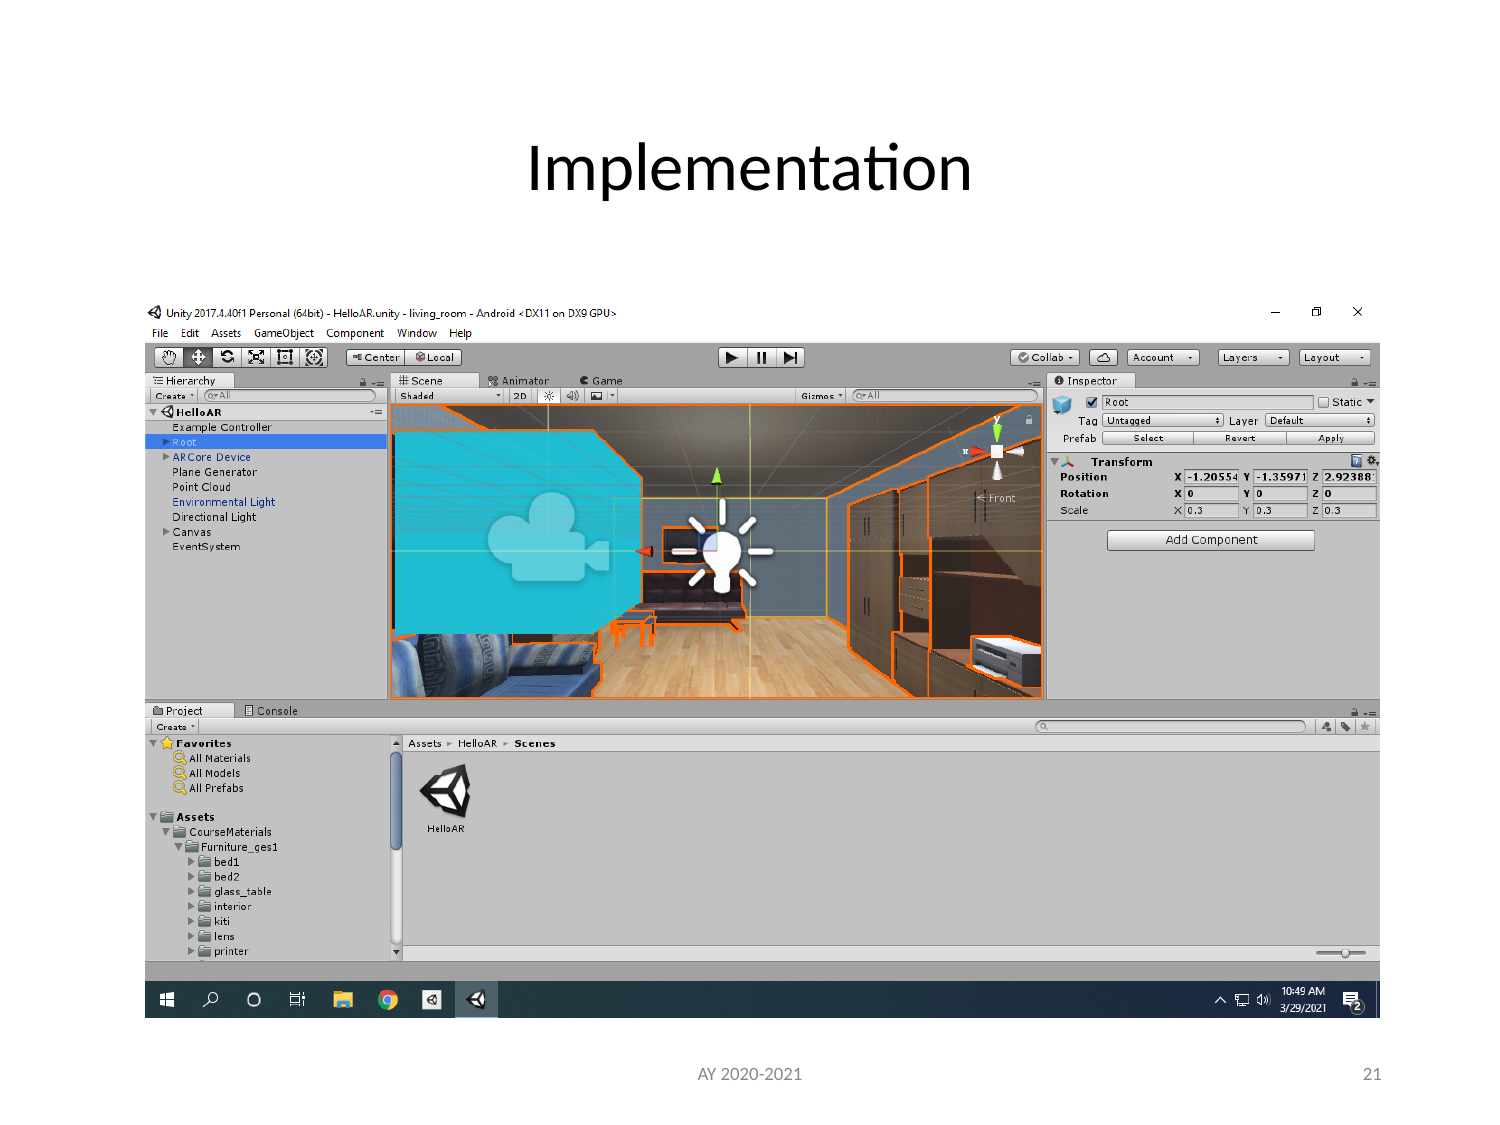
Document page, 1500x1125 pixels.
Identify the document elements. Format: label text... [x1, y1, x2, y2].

slide_number 21 [1059, 1042, 1397, 1103]
footer AY 2020-2021 [496, 1042, 1004, 1103]
title Implementation [103, 59, 1397, 278]
picture [144, 302, 1380, 1018]
